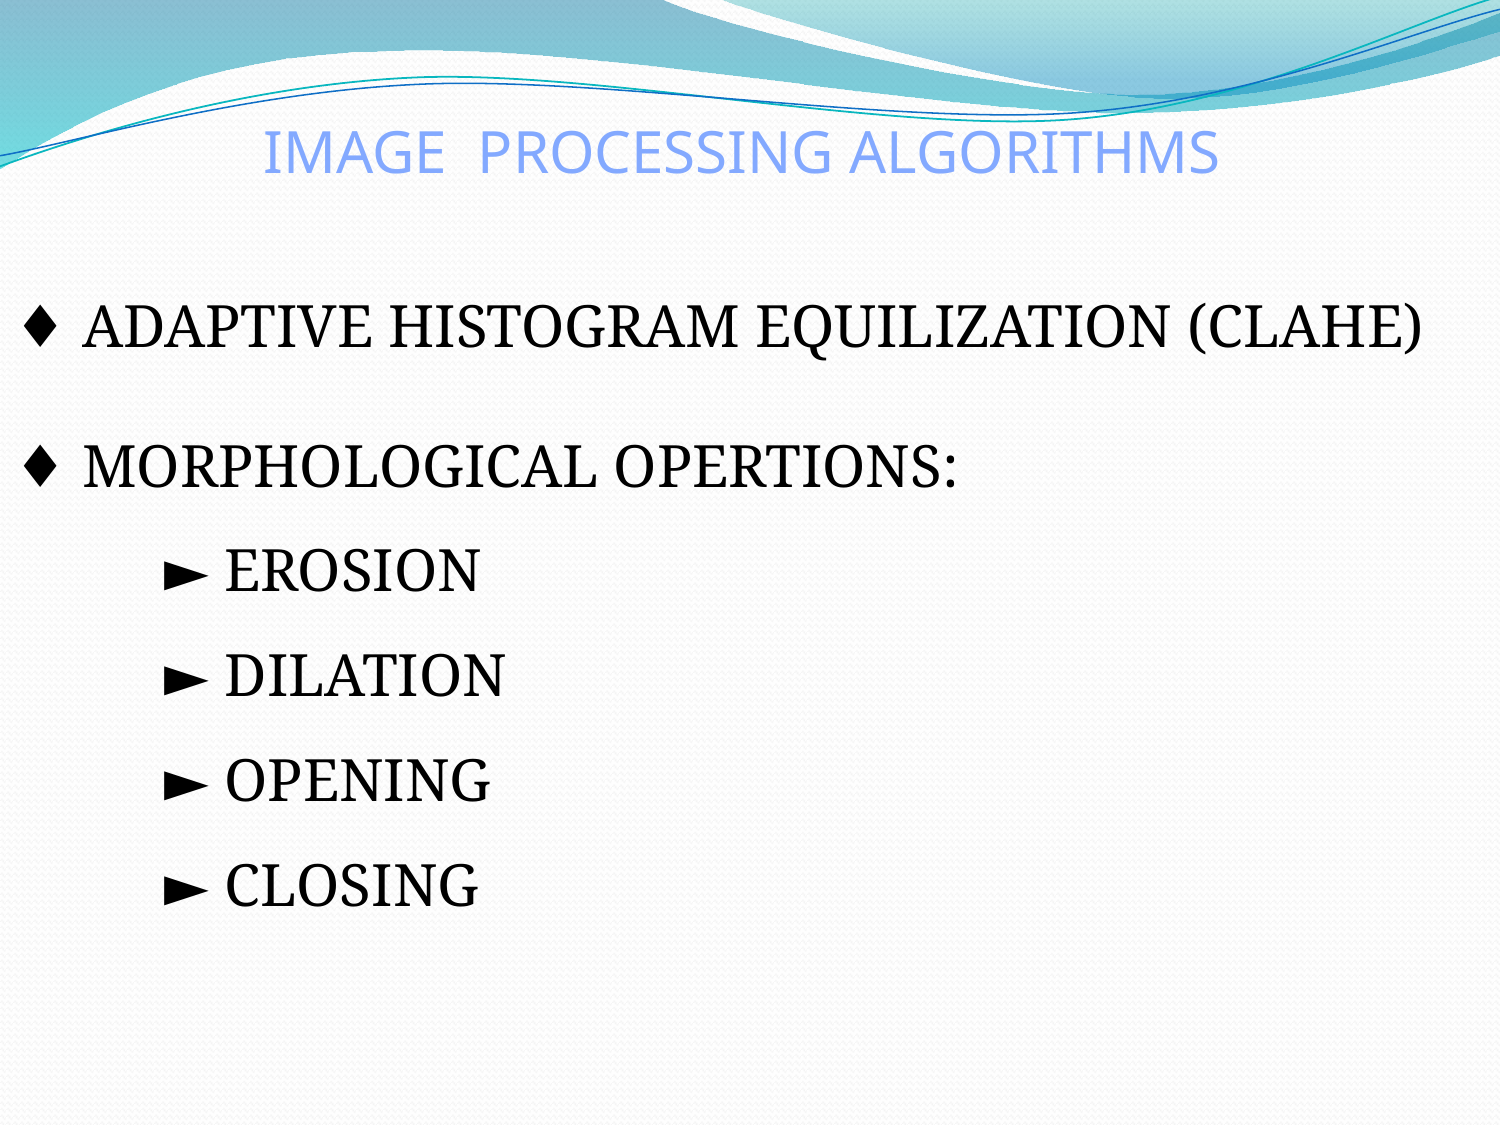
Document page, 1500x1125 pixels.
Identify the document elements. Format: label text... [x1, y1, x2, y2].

text_box ♦ ADAPTIVE HISTOGRAM EQUILIZATION (CLAHE) ♦ MORPHOLOGICAL OPERTIONS: ► EROSION ► DILATION ► OPENING ► CLOSING [0, 201, 1500, 1125]
text_box Image processing algorithms [74, 97, 1425, 201]
